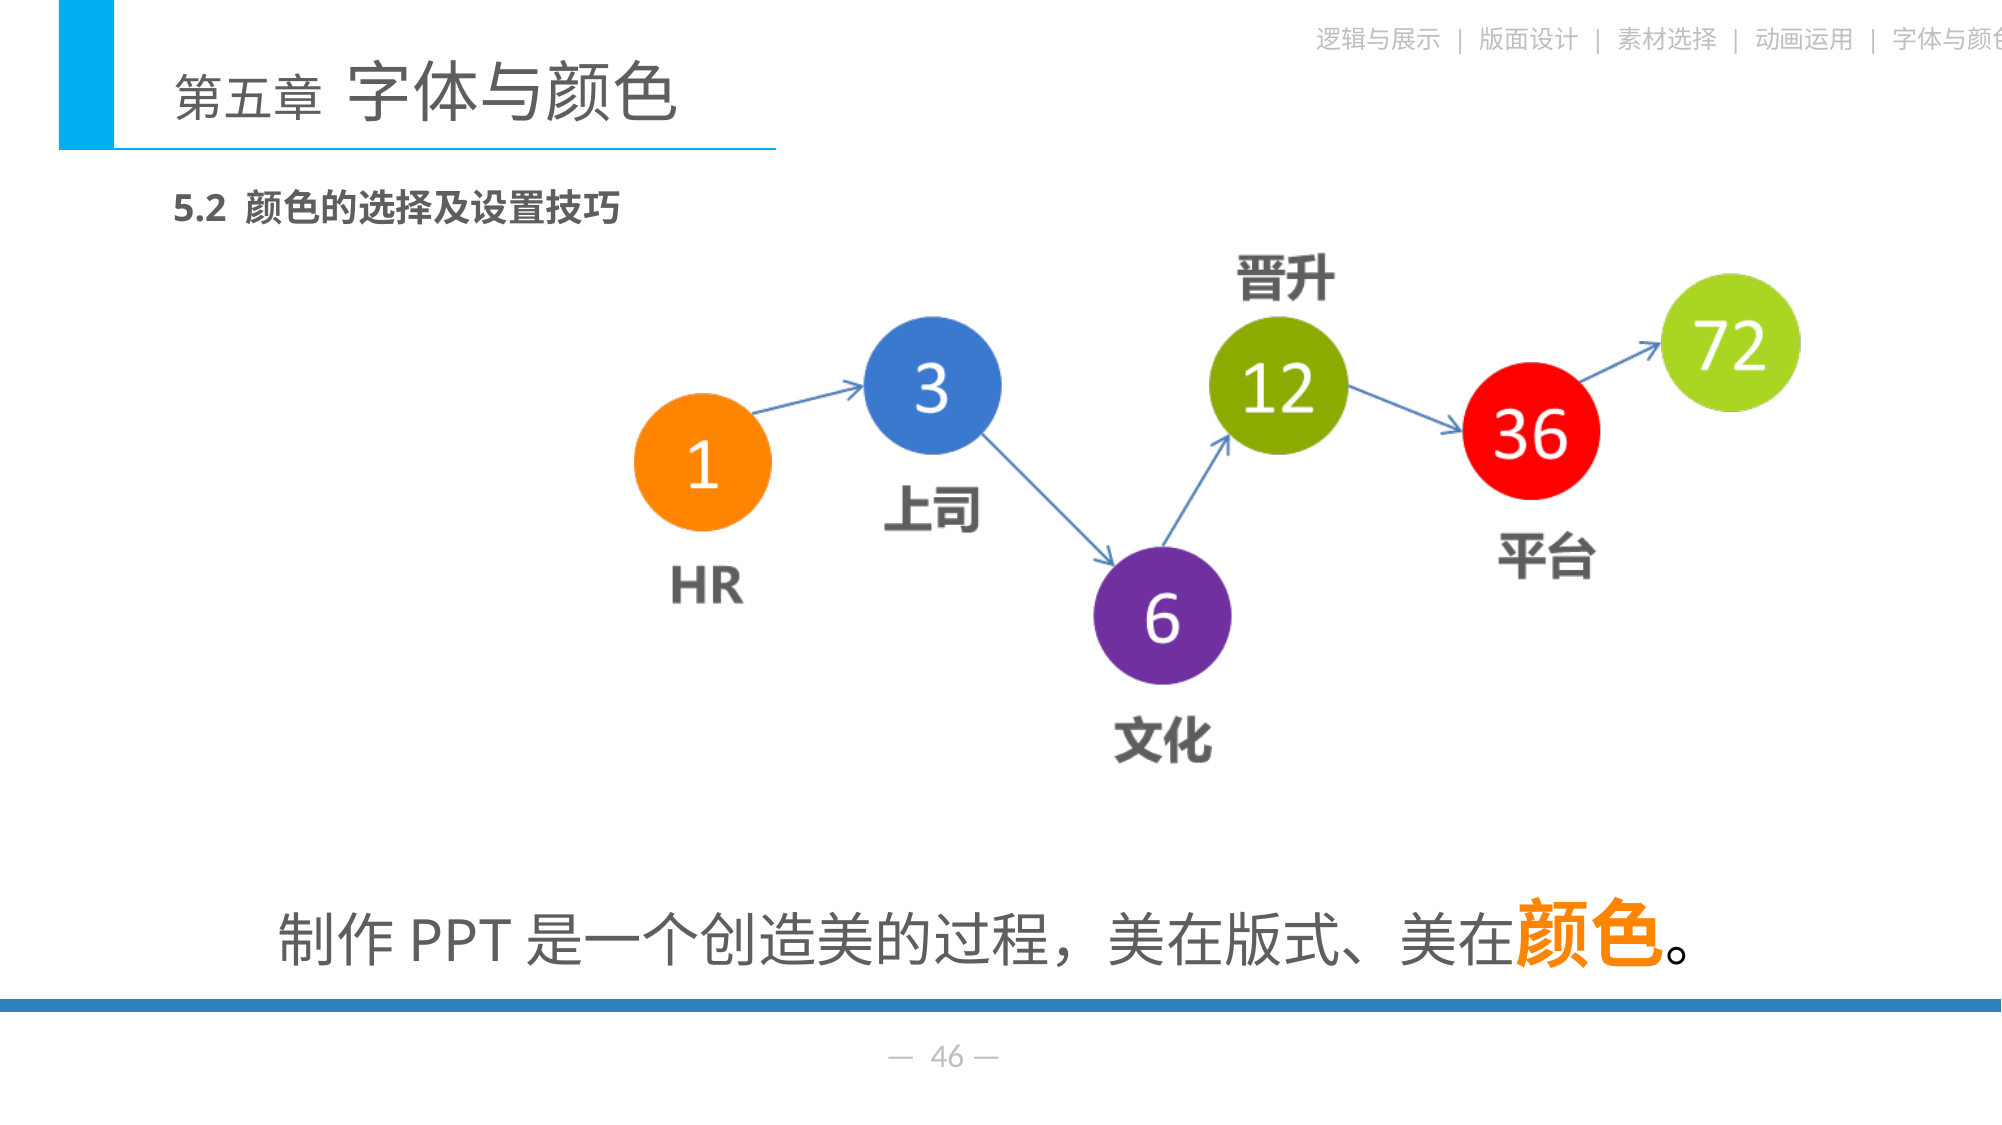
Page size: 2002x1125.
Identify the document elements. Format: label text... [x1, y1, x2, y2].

picture [634, 231, 1816, 799]
text_box 制作PPT是一个创造美的过程，美在版式、美在颜色。 [263, 834, 1739, 984]
text_box 5.2 颜色的选择及设置技巧 [158, 162, 1025, 295]
